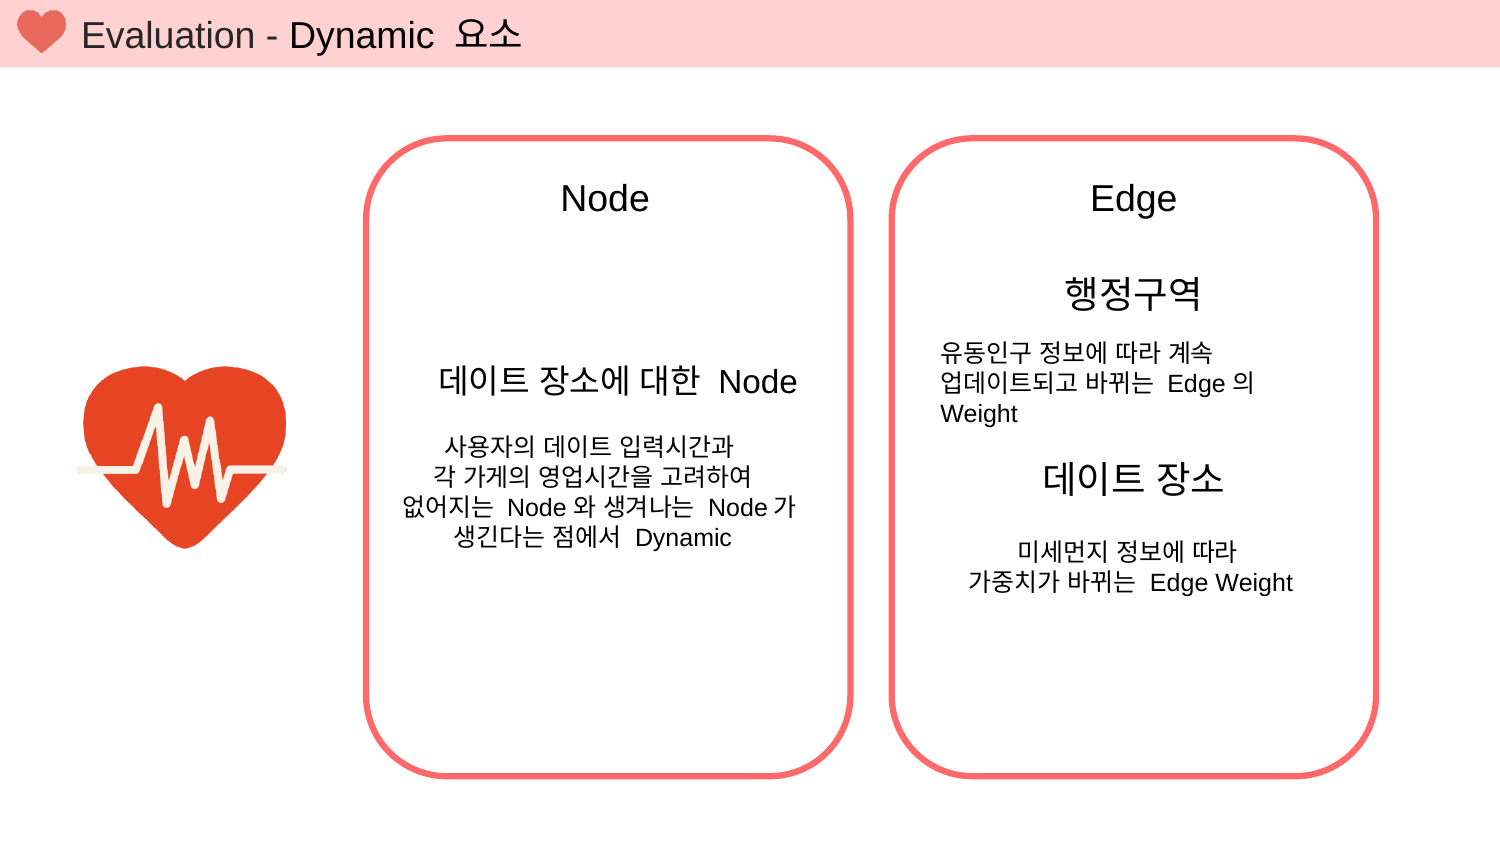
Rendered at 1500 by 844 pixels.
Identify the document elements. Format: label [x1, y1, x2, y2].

picture [76, 352, 287, 563]
text_box [891, 138, 1377, 777]
text_box [365, 138, 851, 777]
text_box [0, 0, 1500, 70]
